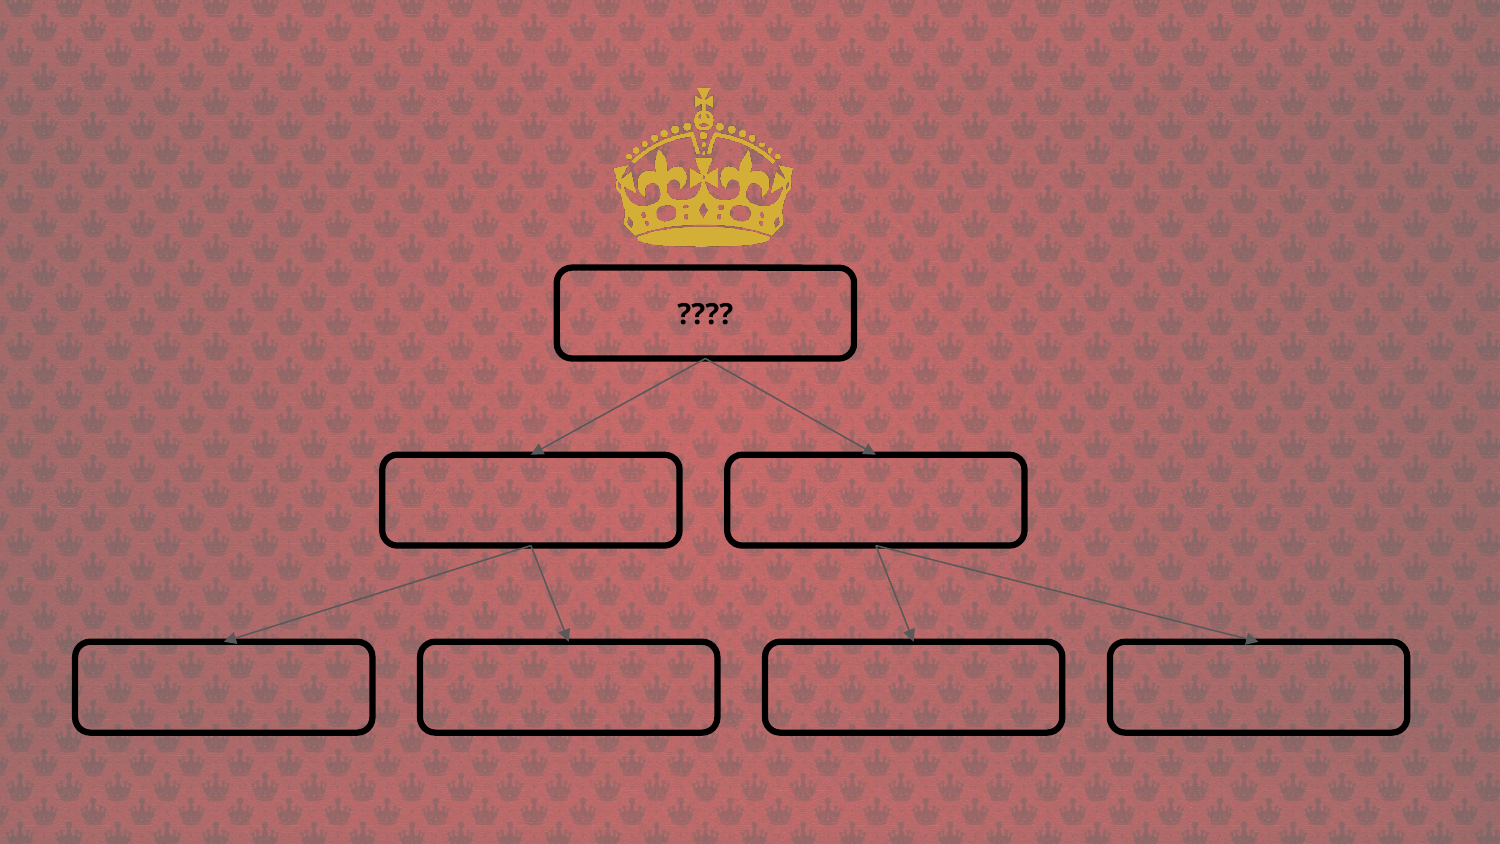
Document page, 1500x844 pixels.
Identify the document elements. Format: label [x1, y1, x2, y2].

text_box [530, 358, 703, 455]
text_box [223, 545, 528, 642]
picture [0, 0, 1500, 844]
text_box [530, 545, 569, 642]
text_box [705, 358, 877, 455]
text_box [875, 545, 1259, 642]
